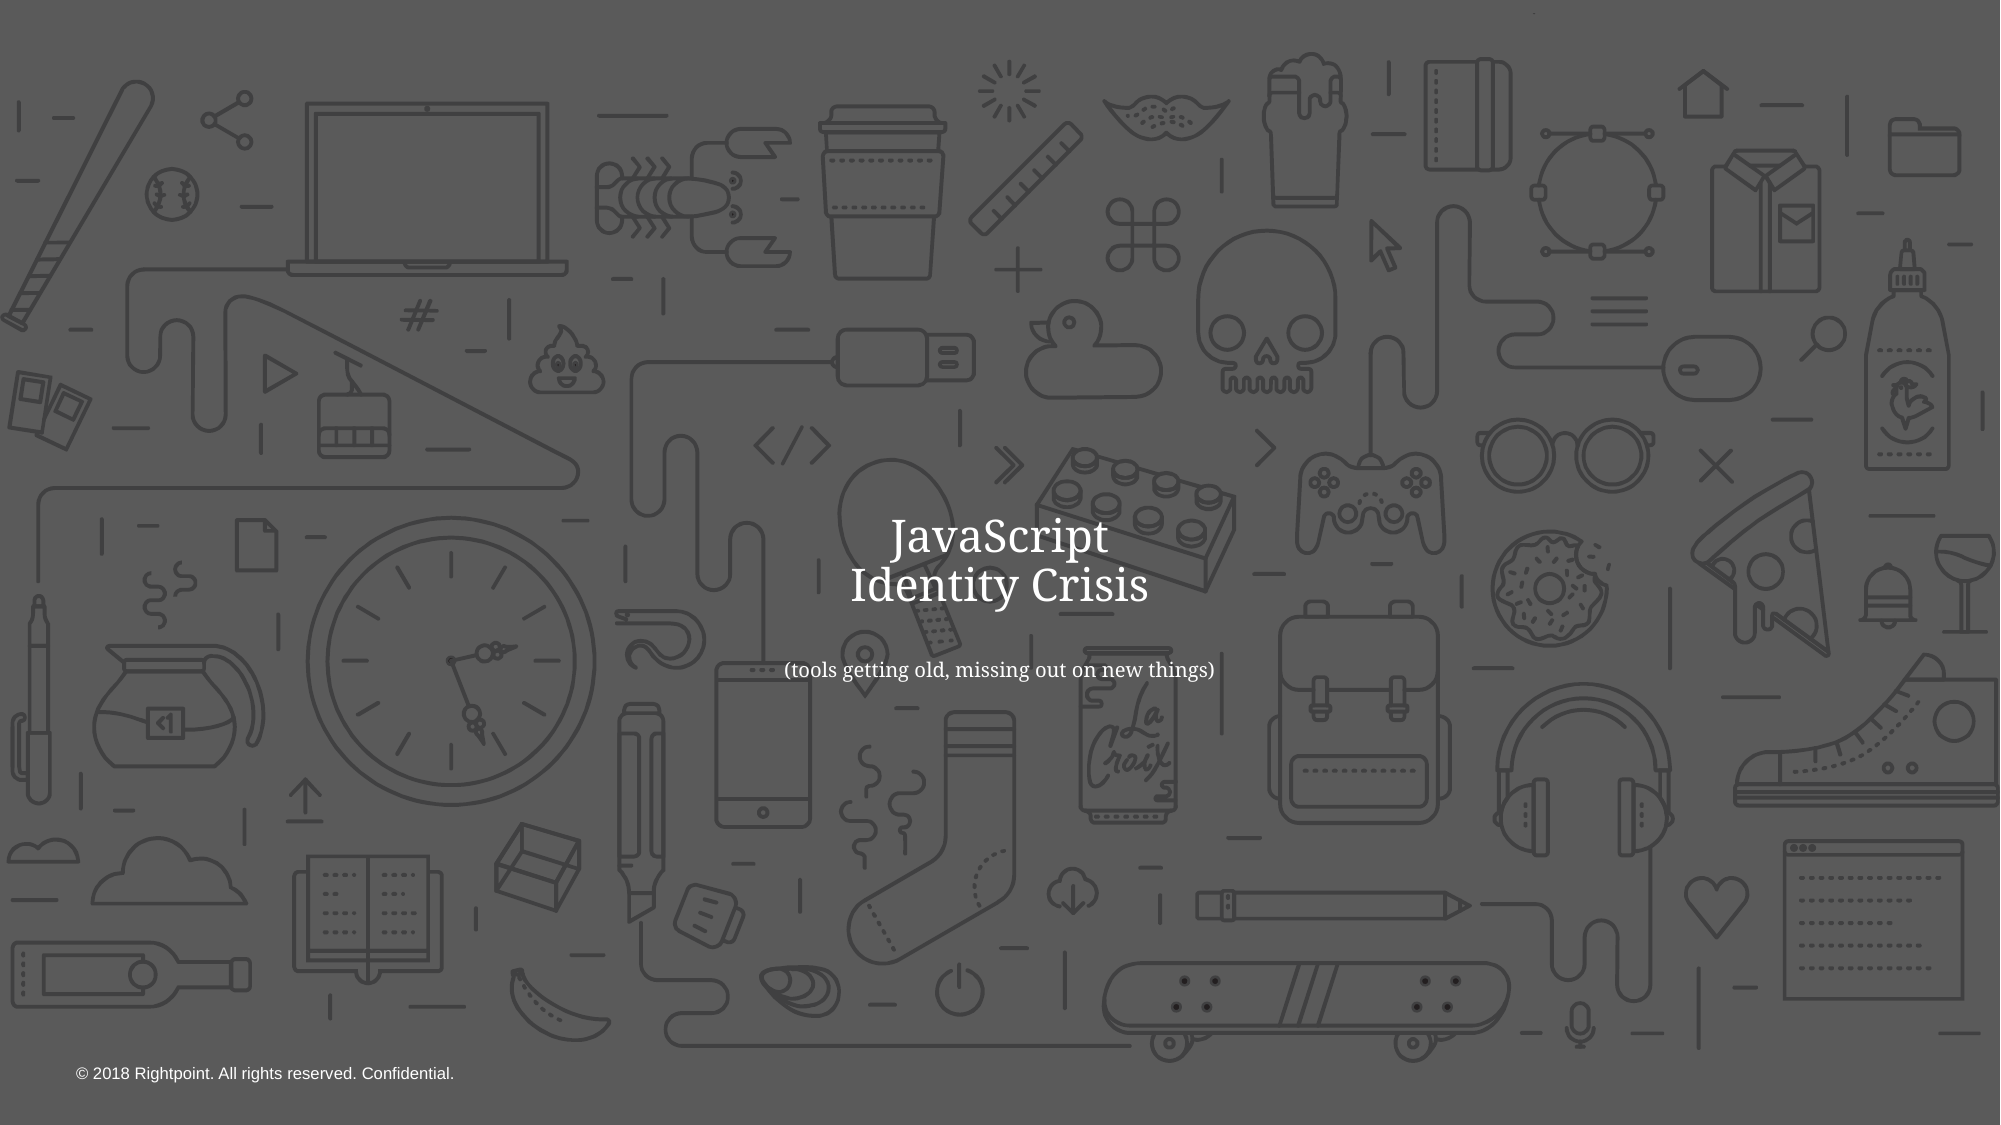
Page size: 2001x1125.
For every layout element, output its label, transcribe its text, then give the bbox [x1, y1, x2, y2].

title JavaScript Identity Crisis (tools getting old, missing out on new things) [61, 433, 1939, 692]
